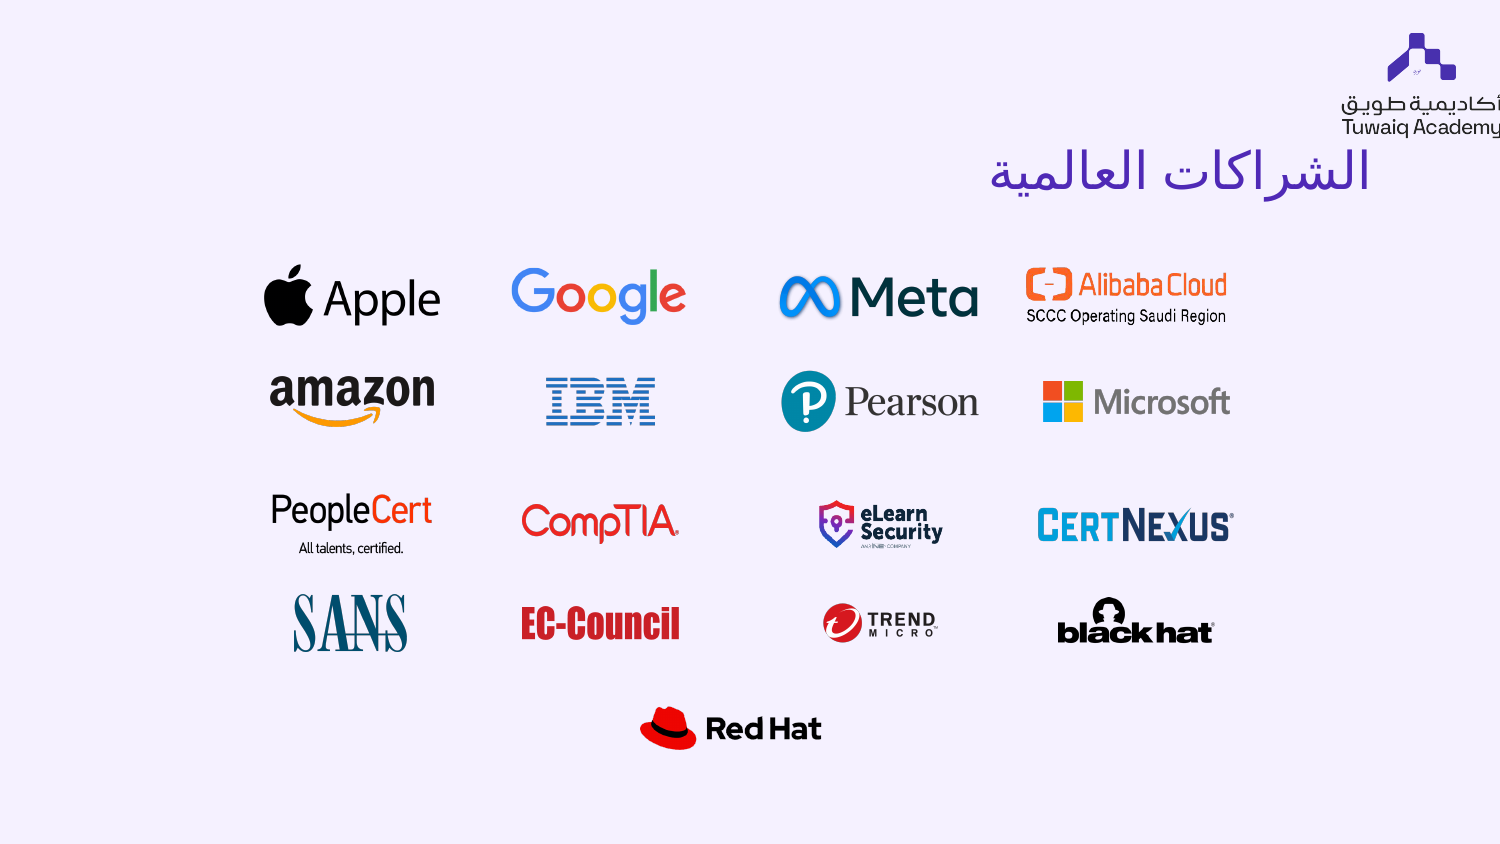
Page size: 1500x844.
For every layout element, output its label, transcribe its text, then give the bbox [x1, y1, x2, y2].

picture [0, 0, 1500, 844]
title الشراكات العالمية [341, 122, 1387, 207]
